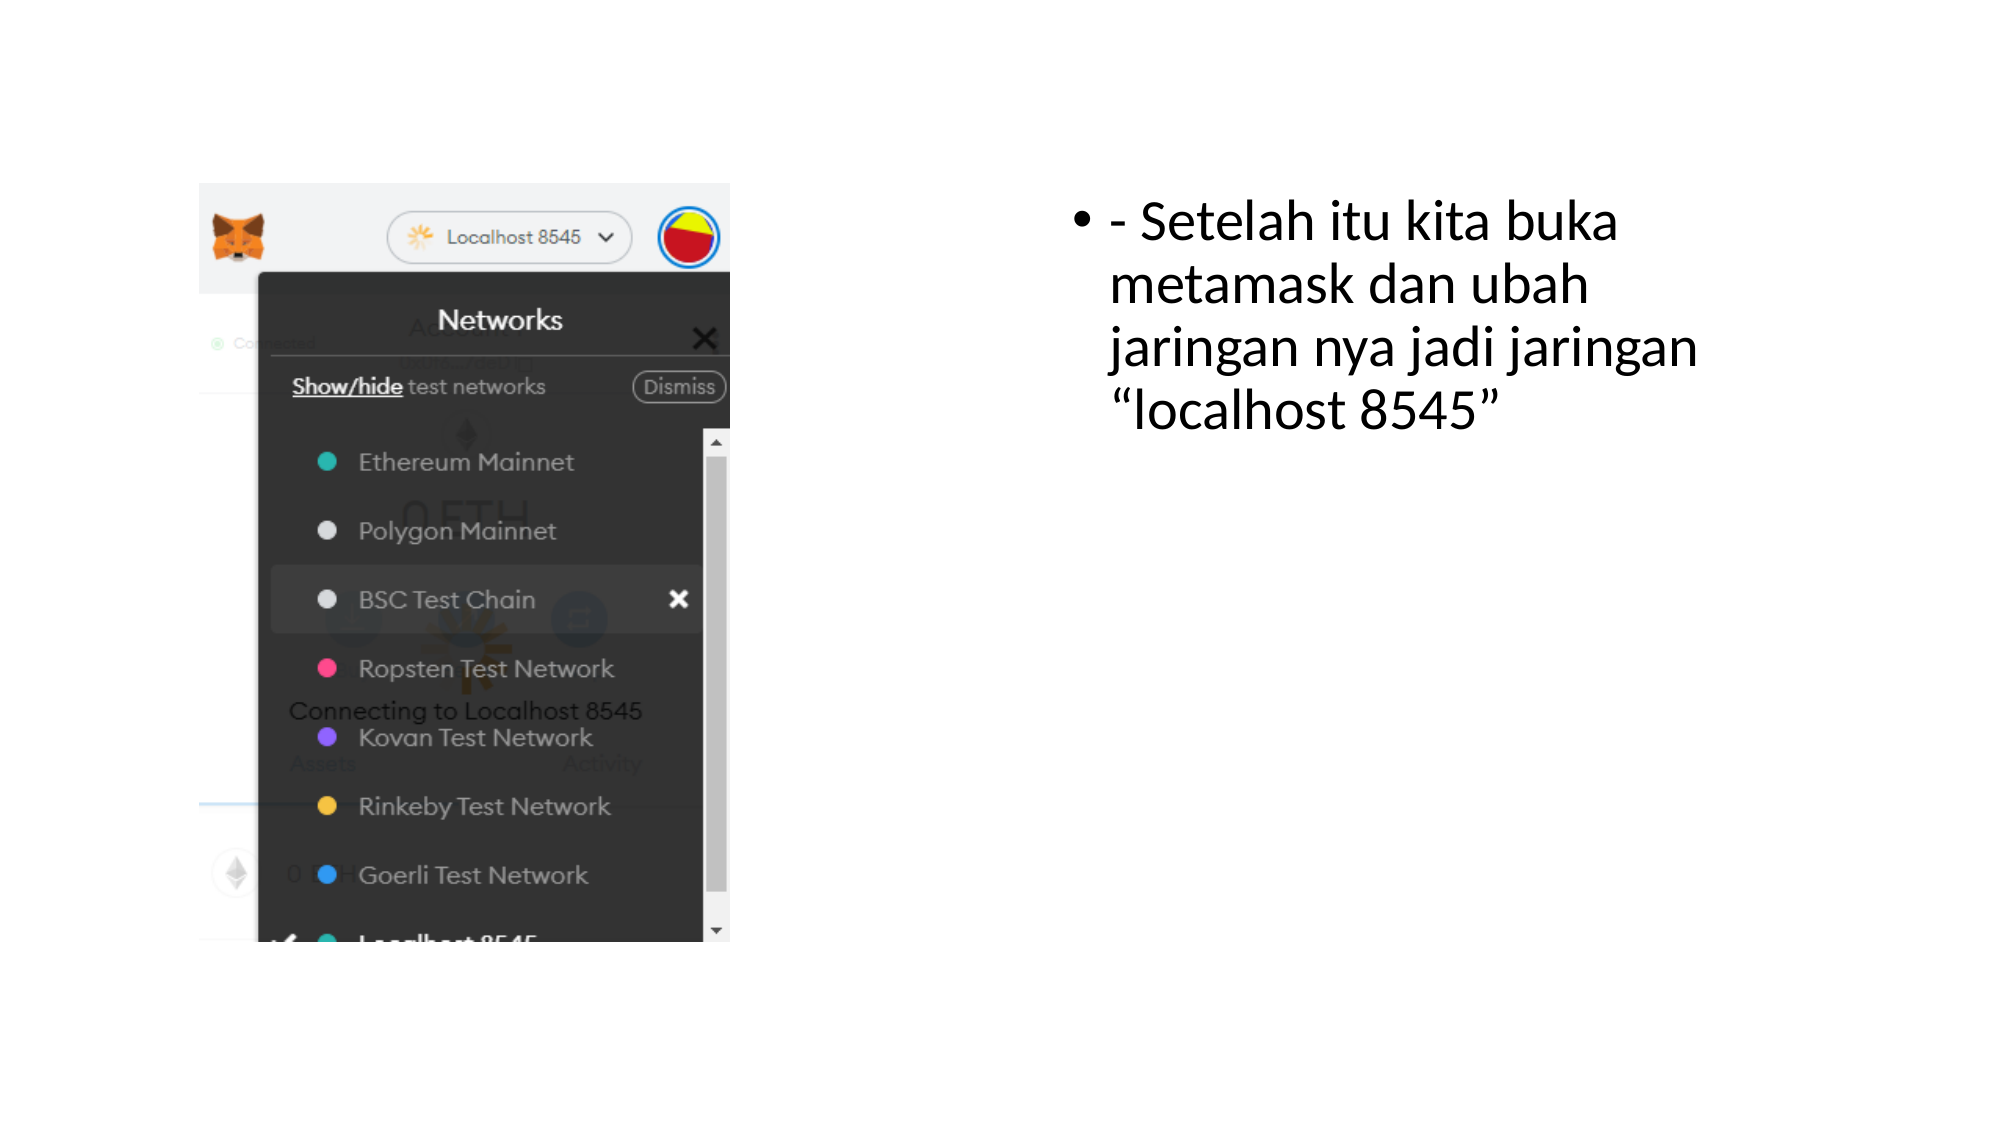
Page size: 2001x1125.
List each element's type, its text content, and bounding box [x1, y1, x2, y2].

picture [199, 183, 730, 942]
list - Setelah itu kita buka metamask dan ubah jaringan nya jadi jaringan “localhost 8545” [1057, 182, 1740, 1027]
